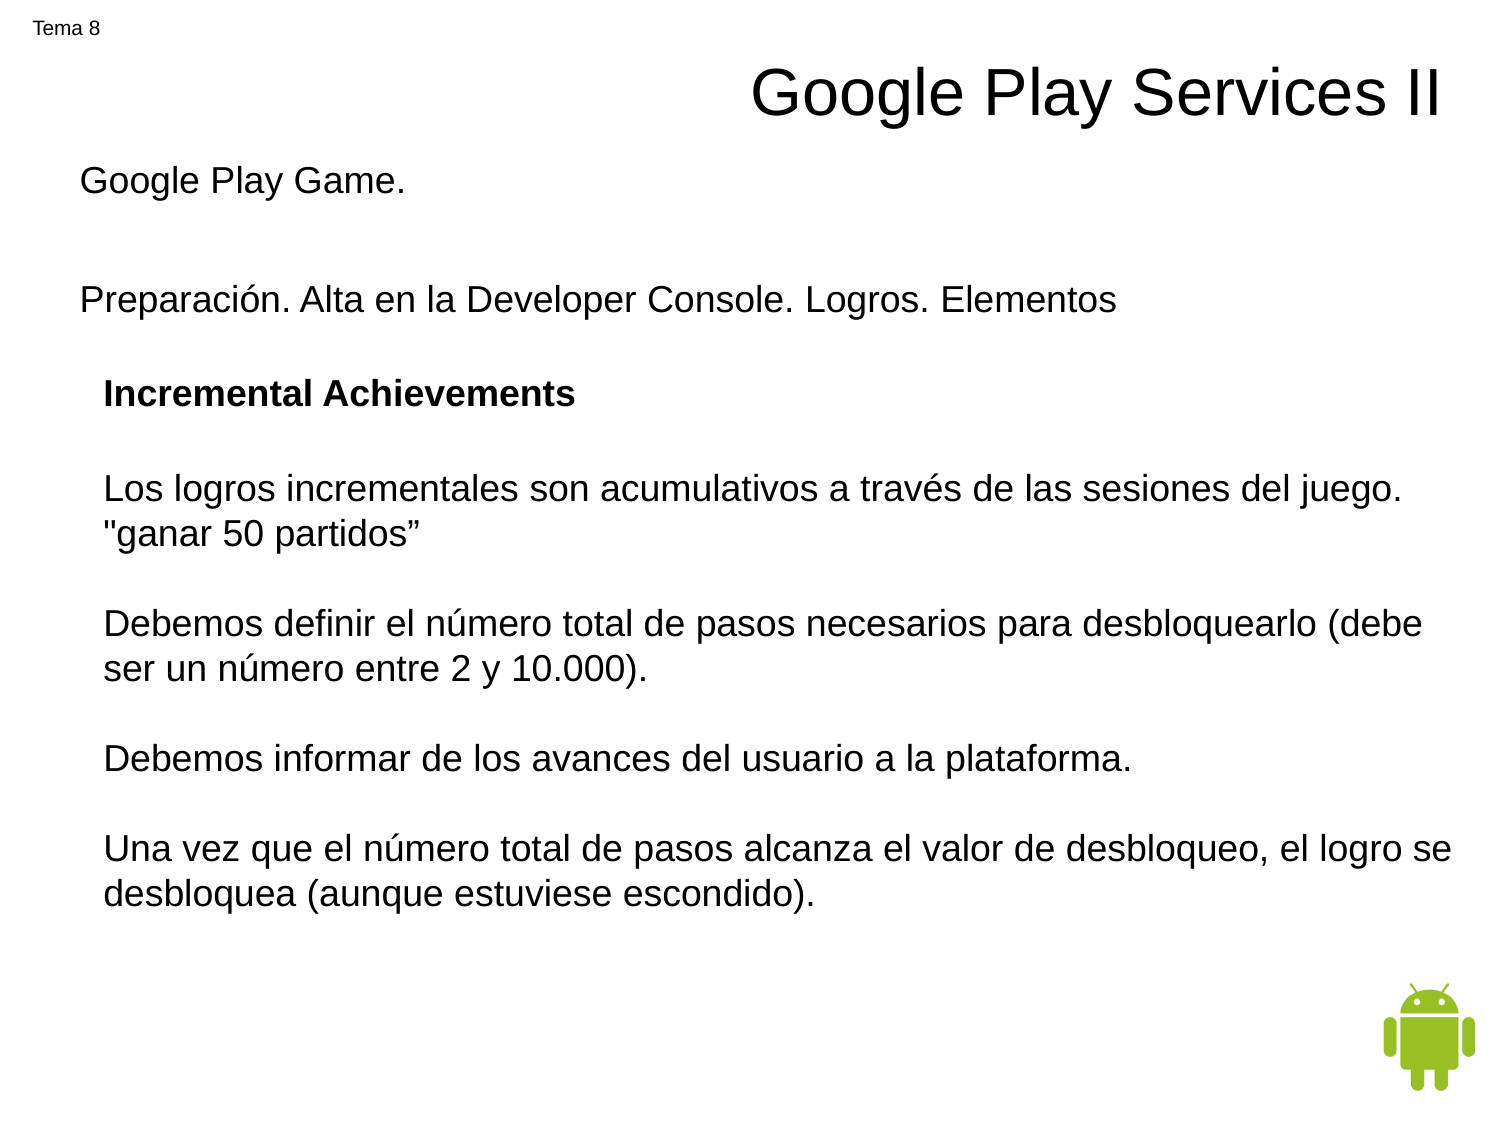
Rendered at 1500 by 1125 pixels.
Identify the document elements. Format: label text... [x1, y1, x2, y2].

picture [1375, 975, 1483, 1097]
text_box Preparación. Alta en la Developer Console. Logros. Elementos [64, 267, 1459, 327]
text_box Incremental Achievements [88, 361, 1471, 422]
text_box Tema 8 [17, 7, 195, 48]
title Google Play Services II [631, 66, 1459, 111]
text_box Los logros incrementales son acumulativos a través de las sesiones del juego. "ganar 50 partidos” Debemos definir el número total de pasos necesarios para desbloquearlo (debe ser un número entre 2 y 10.000). Debemos informar de los avances del usuario a la plataforma. Una vez que el número total de pasos alcanza el valor de desbloqueo, el logro se desbloquea (aunque estuviese escondido). [88, 456, 1483, 921]
text_box Google Play Game. [64, 148, 774, 209]
